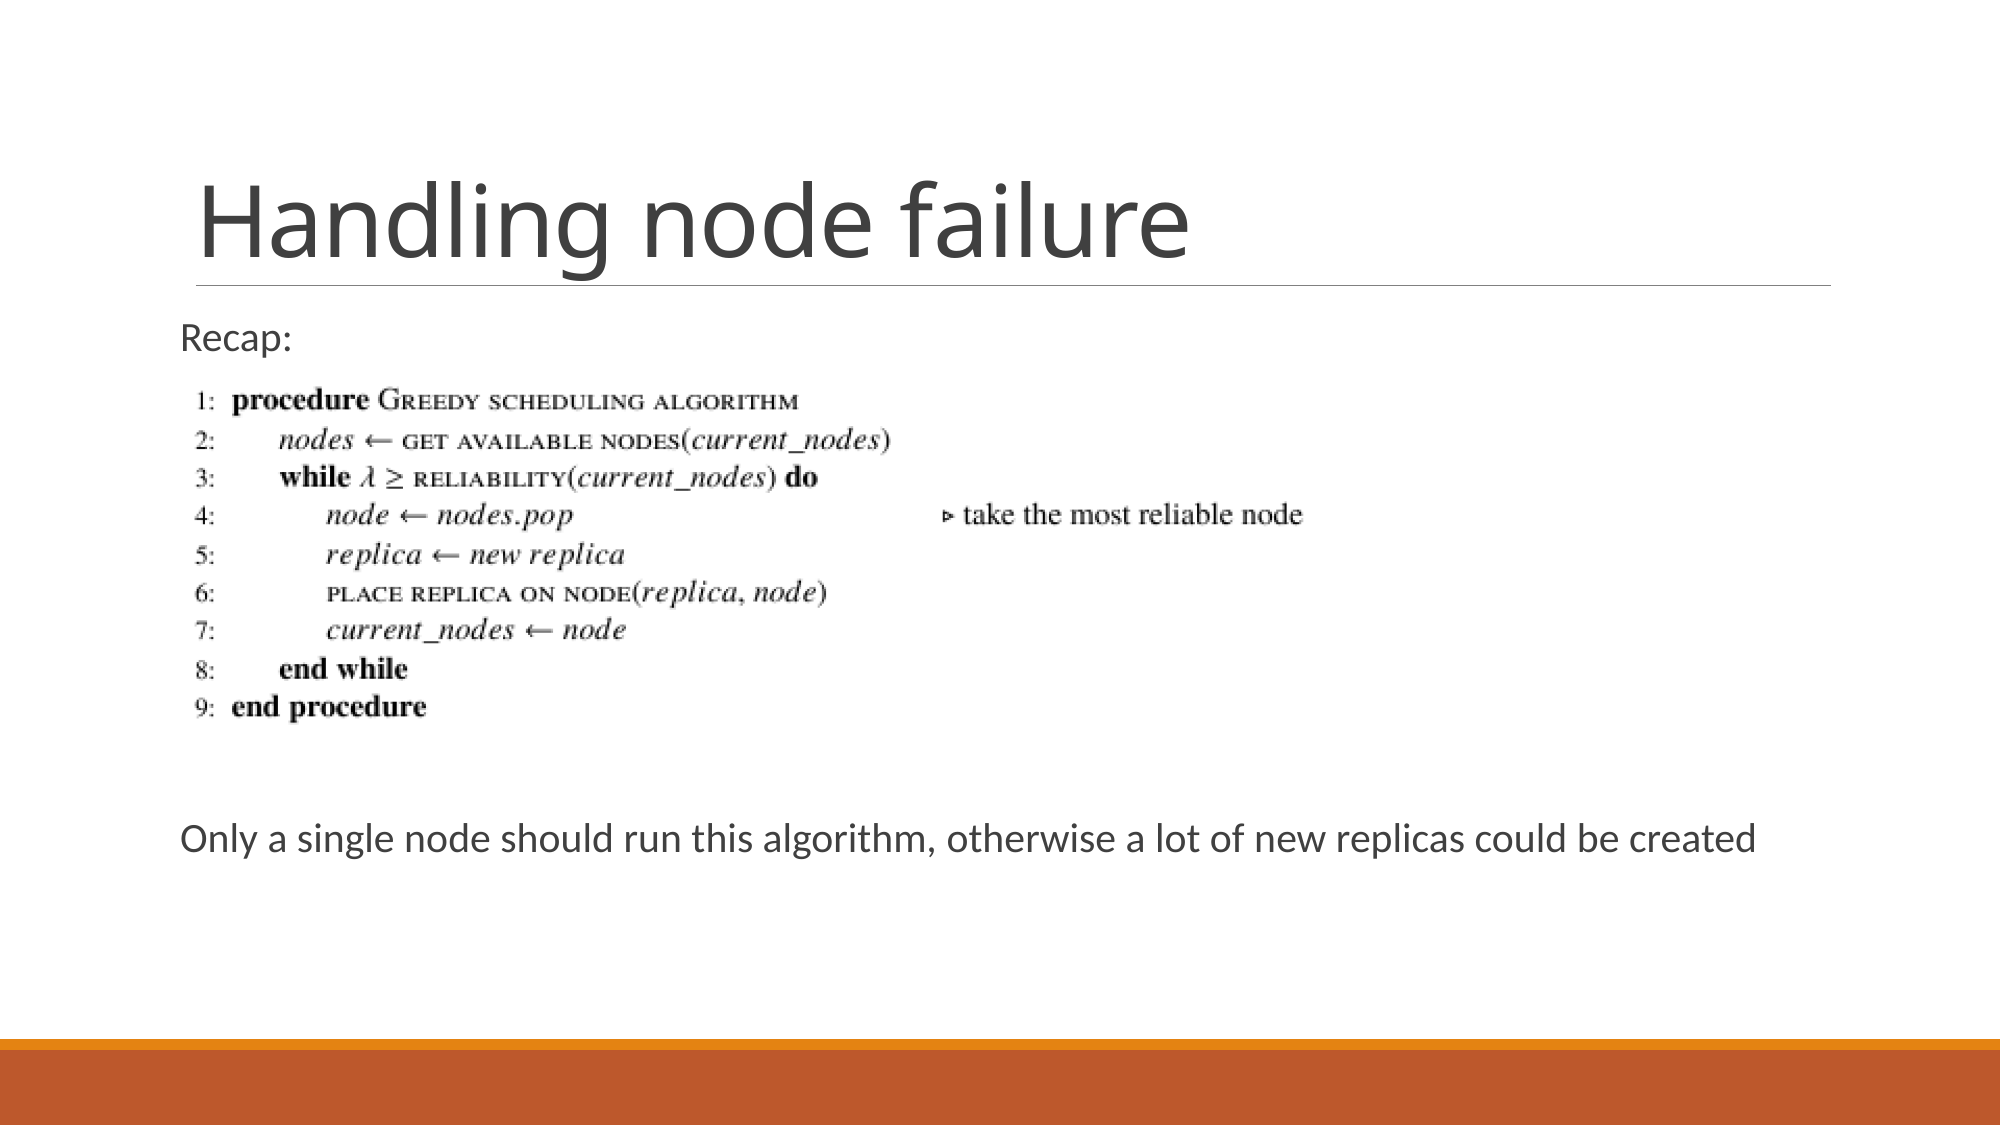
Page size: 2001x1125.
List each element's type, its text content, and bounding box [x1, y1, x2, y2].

title Handling node failure [180, 47, 1830, 285]
list Recap: Only a single node should run this algorithm, otherwise a lot of new replicas could be created [180, 302, 1830, 963]
picture [179, 376, 1321, 732]
